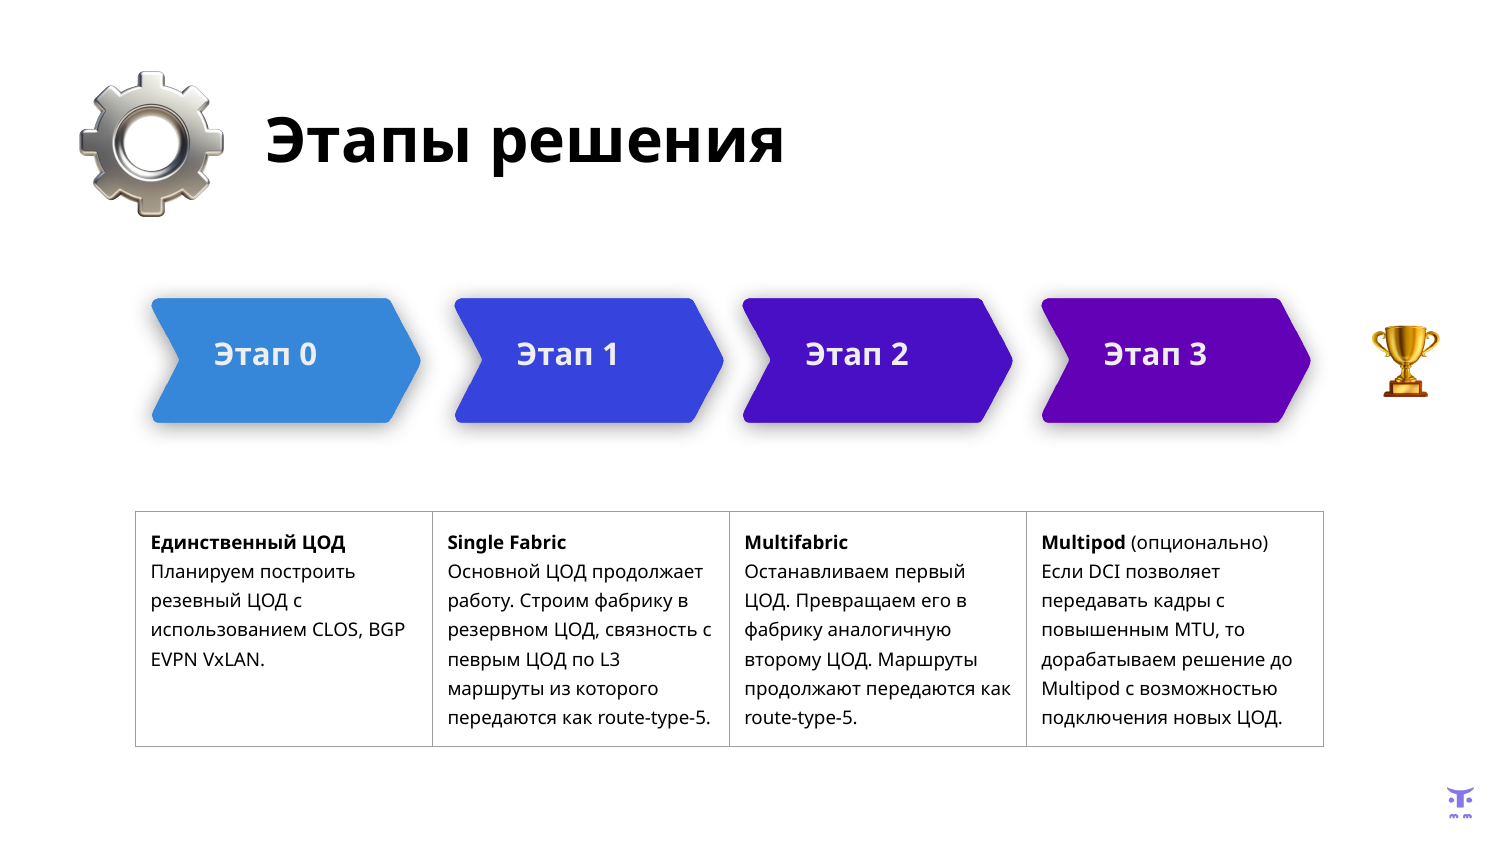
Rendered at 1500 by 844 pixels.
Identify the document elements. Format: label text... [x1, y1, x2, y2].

table_header Single Fabric Основной ЦОД продолжает работу. Строим фабрику в резервном ЦОД, связность с певрым ЦОД по L3 маршруты из которого передаются как route-type-5. [433, 512, 729, 746]
picture [0, 0, 1500, 844]
table_header Multipod (опционально) Если DCI позволяет передавать кадры с повышенным MTU, то дорабатываем решение до Multipod c возможностью подключения новых ЦОД. [1027, 512, 1323, 746]
table_header Единственный ЦОД Планируем построить резевный ЦОД с использованием CLOS, BGP EVPN VxLAN. [136, 512, 432, 746]
table_header Multifabric Останавливаем первый ЦОД. Превращаем его в фабрику аналогичную второму ЦОД. Маршруты продолжают передаются как route-type-5. [730, 512, 1026, 746]
title Этапы решения [250, 82, 1480, 263]
